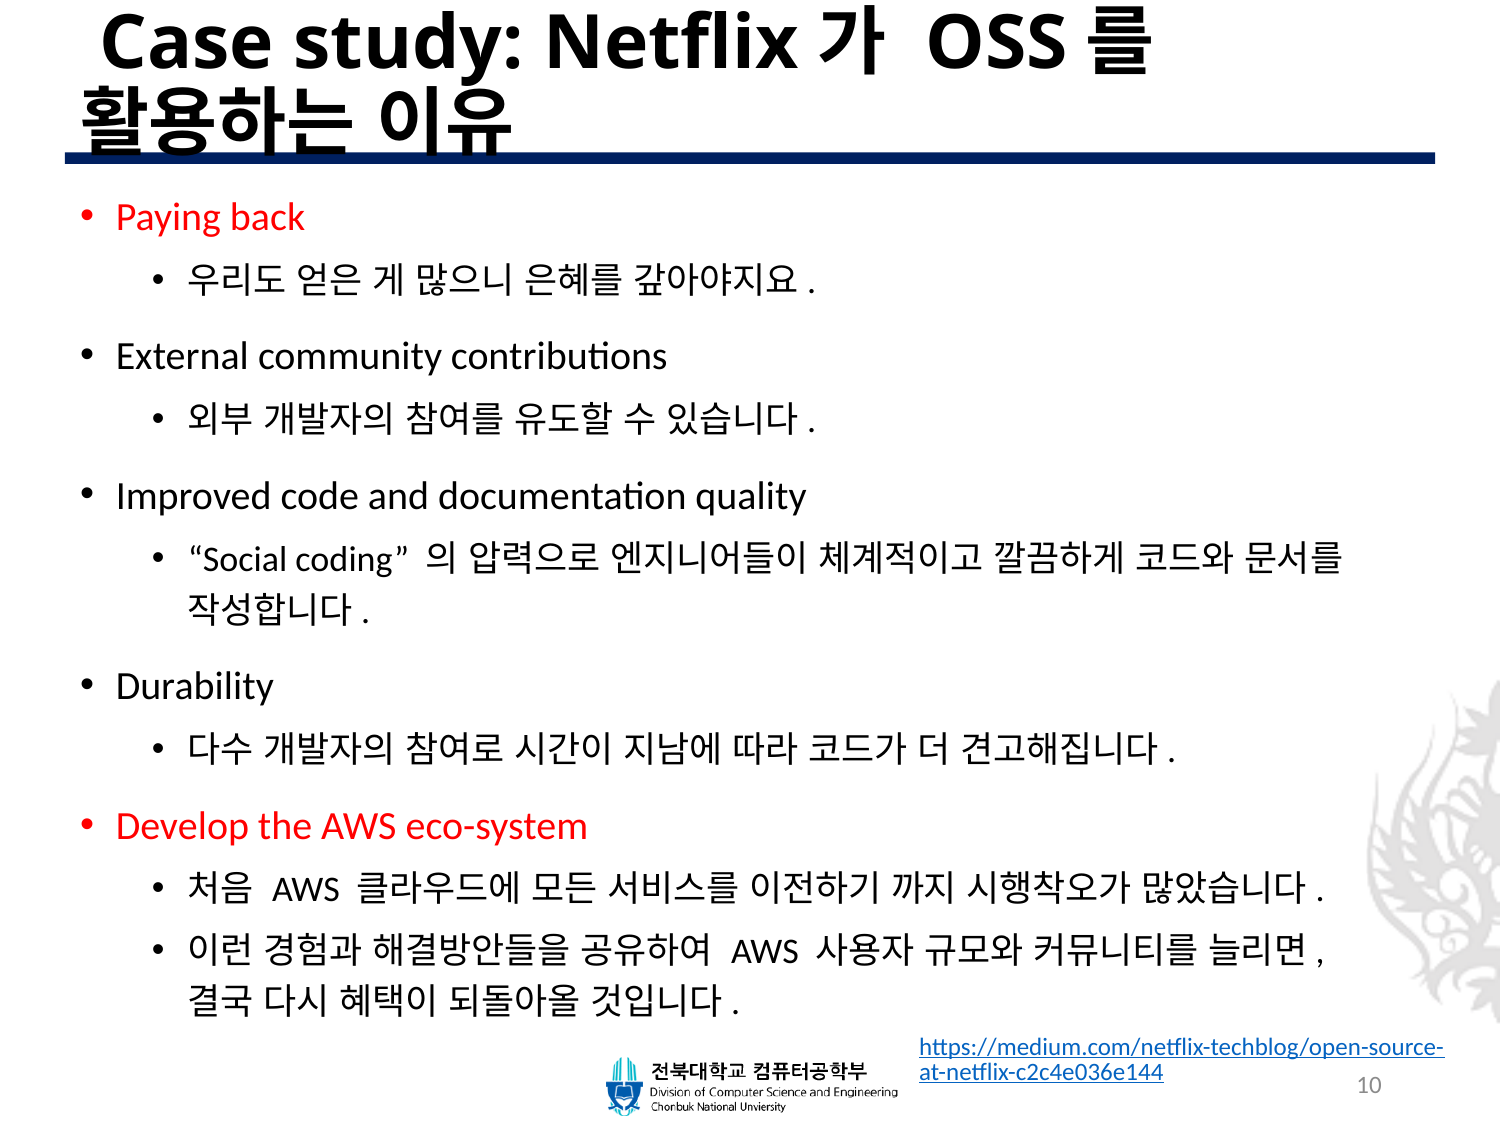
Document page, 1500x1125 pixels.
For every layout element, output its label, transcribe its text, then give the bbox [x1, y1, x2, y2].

slide_number 10 [1059, 1068, 1397, 1111]
list Paying back 우리도 얻은 게 많으니 은혜를 갚아야지요. External community contributions 외부 개발자의 참여를 유도할 수 있습니다. Improved code and documentation quality “Social coding” 의 압력으로 엔지니어들이 체계적이고 깔끔하게 코드와 문서를 작성합니다. Durability 다수 개발자의 참여로 시간이 지남에 따라 코드가 더 견고해집니다. Develop the AWS eco-system 처음 AWS 클라우드에 모든 서비스를 이전하기 까지 시행착오가 많았습니다. 이런 경험과 해결방안들을 공유하여 AWS 사용자 규모와 커뮤니티를 늘리면, 결국 다시 혜택이 되돌아올 것입니다. [64, 173, 1436, 1039]
text_box https://medium.com/netflix-techblog/open-source-at-netflix-c2c4e036e144 [904, 1022, 1469, 1068]
picture [600, 1057, 900, 1116]
title Case study: Netflix가 OSS를 활용하는 이유 [64, 26, 1436, 143]
